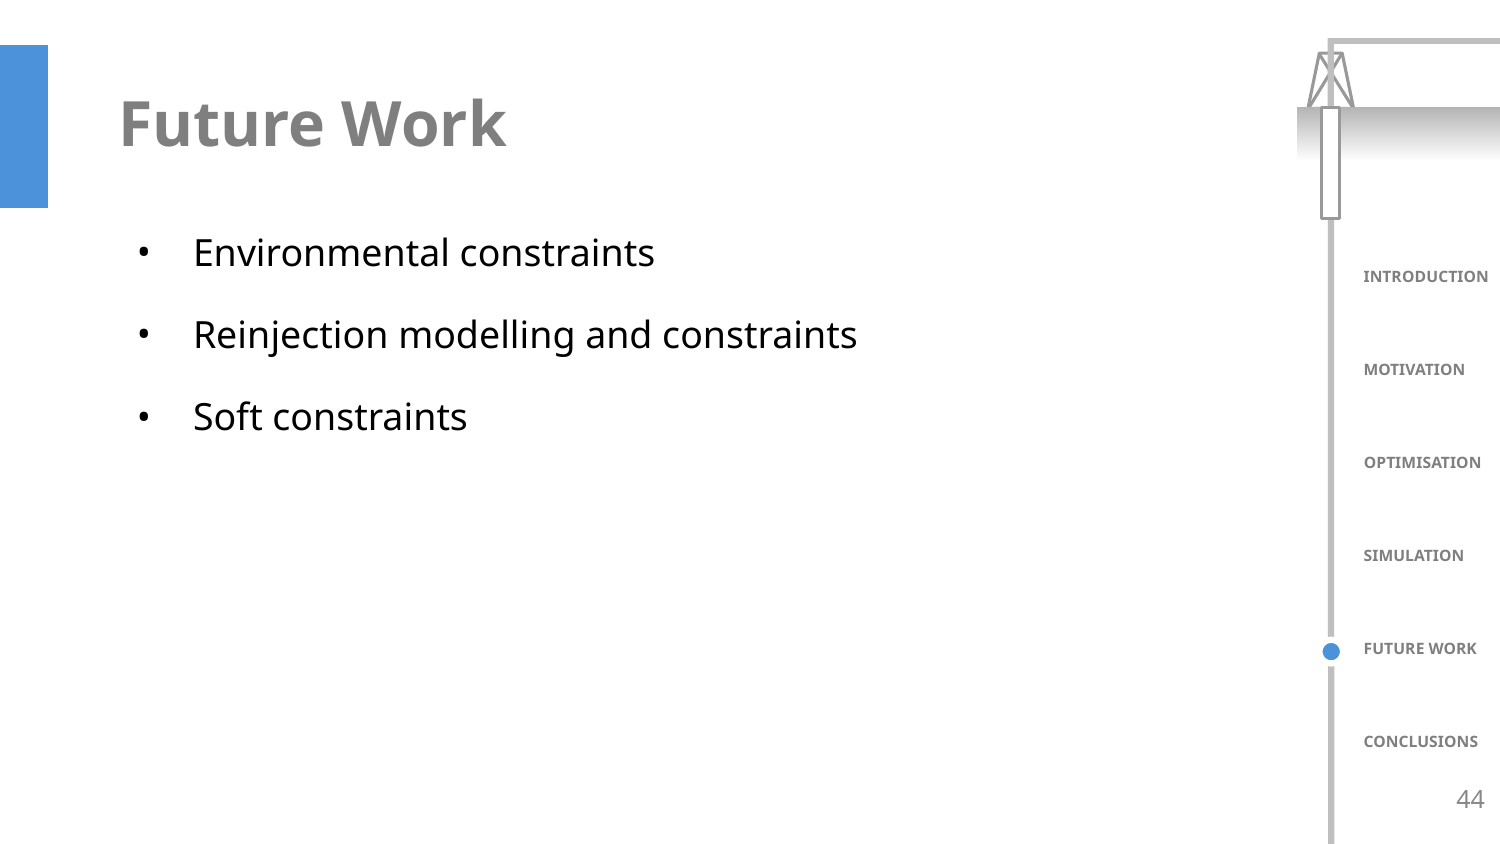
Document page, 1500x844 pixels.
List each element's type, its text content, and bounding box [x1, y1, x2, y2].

list Environmental constraints Reinjection modelling and constraints Soft constraints [103, 191, 1274, 745]
text_box [1319, 639, 1344, 664]
slide_number 44 [1162, 778, 1500, 824]
title Future Work [103, 45, 1397, 208]
